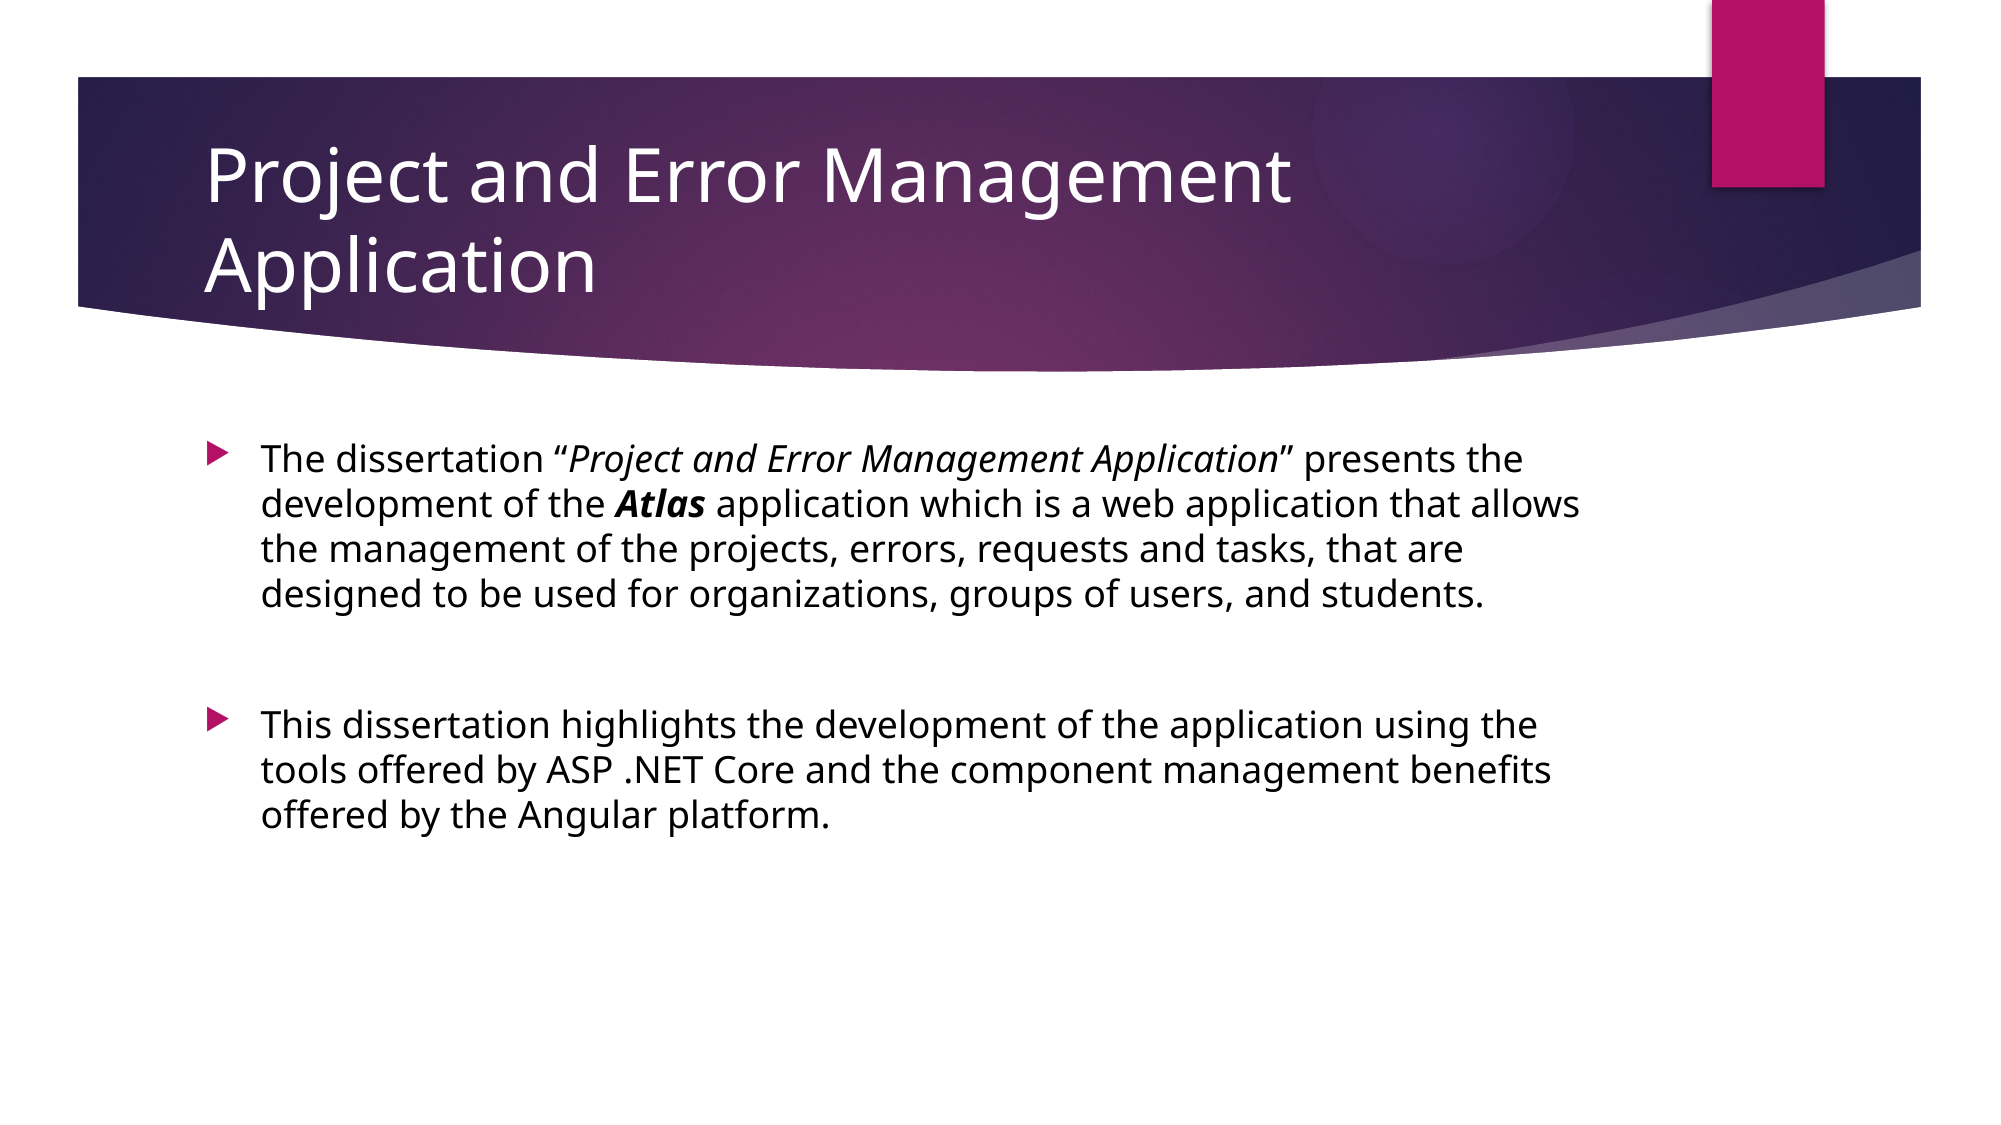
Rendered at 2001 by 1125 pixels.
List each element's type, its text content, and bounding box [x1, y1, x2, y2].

list The dissertation “Project and Error Management Application” presents the development of the Atlas application which is a web application that allows the management of the projects, errors, requests and tasks, that are designed to be used for organizations, groups of users, and students. This dissertation highlights the development of the application using the tools offered by ASP .NET Core and the component management benefits offered by the Angular platform. [189, 427, 1638, 988]
title Project and Error Management Application [189, 159, 1627, 276]
